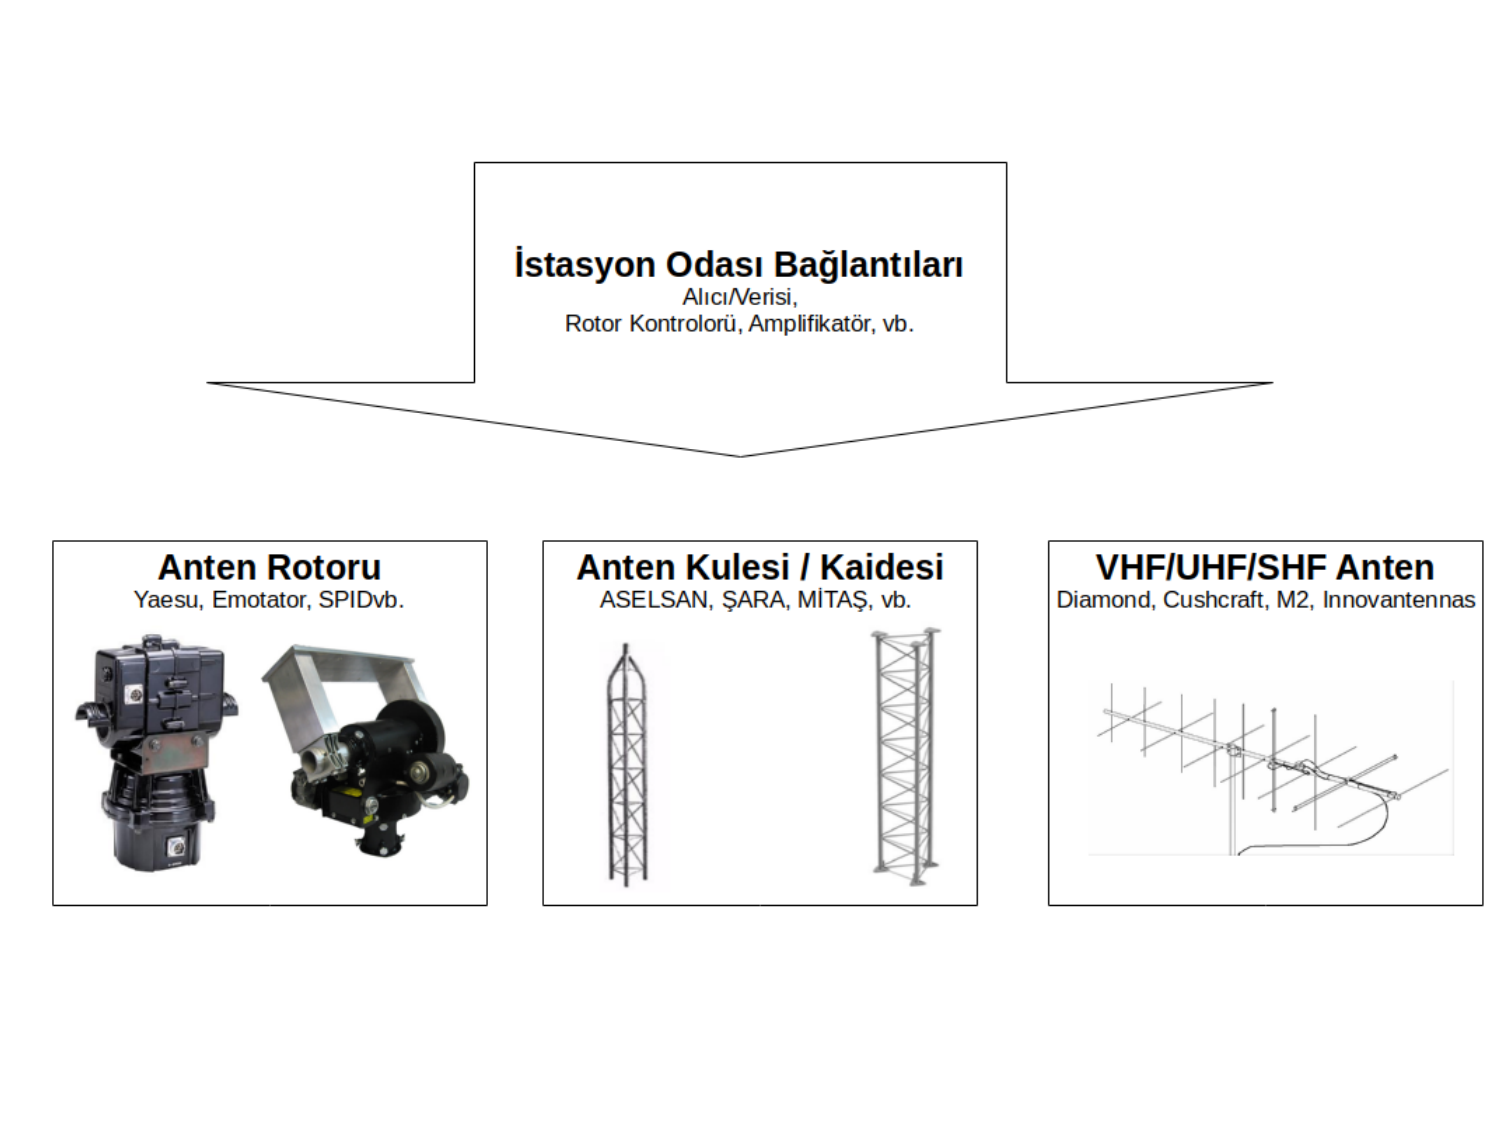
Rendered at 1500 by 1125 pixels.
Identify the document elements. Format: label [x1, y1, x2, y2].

picture [1, 120, 1500, 934]
